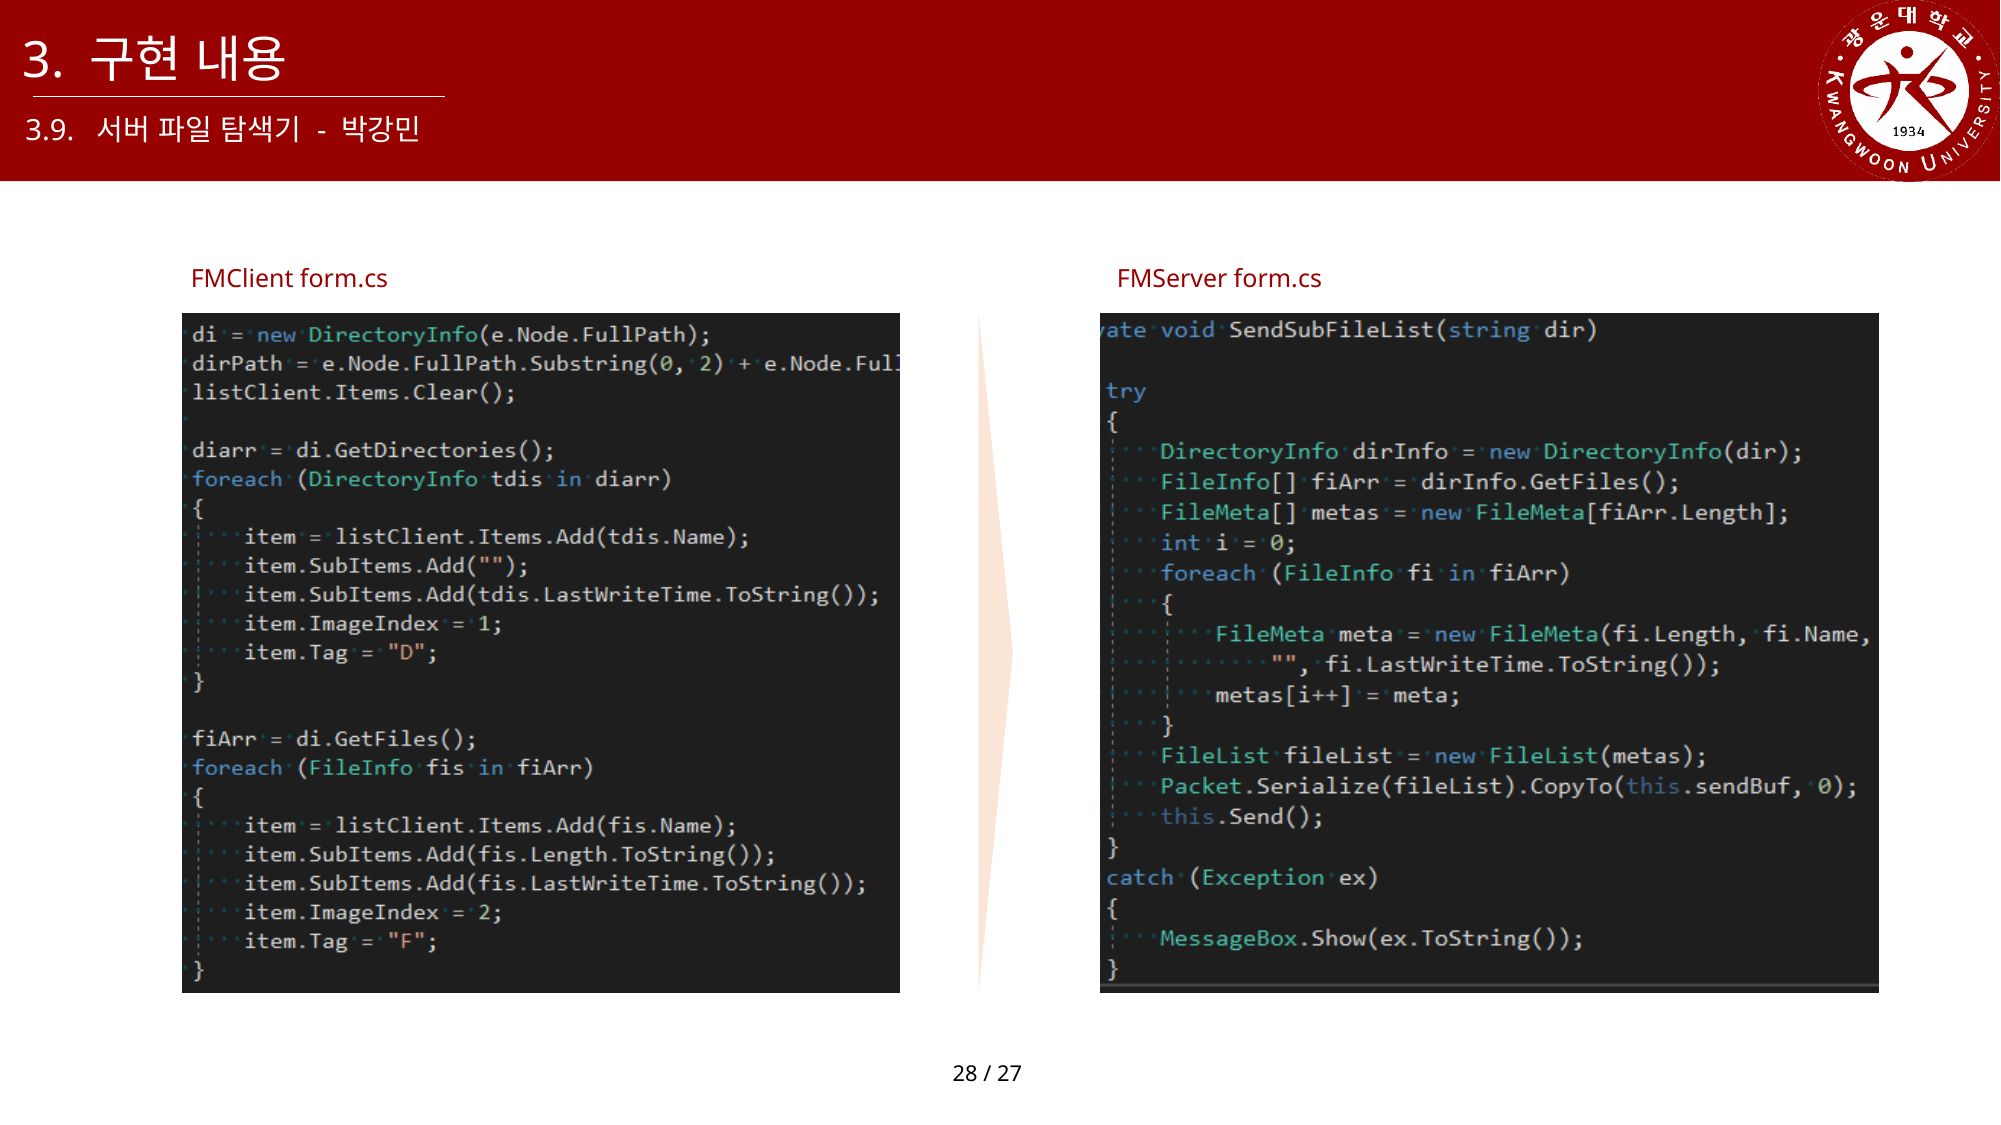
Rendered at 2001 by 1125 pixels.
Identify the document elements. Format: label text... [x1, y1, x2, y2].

picture [1818, 0, 2000, 182]
text_box FMServer form.cs [1102, 255, 1338, 300]
text_box [977, 313, 1014, 993]
text_box 3.9. 서버 파일 탐색기 - 박강민 [10, 103, 446, 154]
picture [1100, 313, 1879, 993]
text_box FMClient form.cs [176, 255, 404, 301]
text_box 3. 구현 내용 [7, 20, 303, 96]
picture [182, 313, 900, 993]
